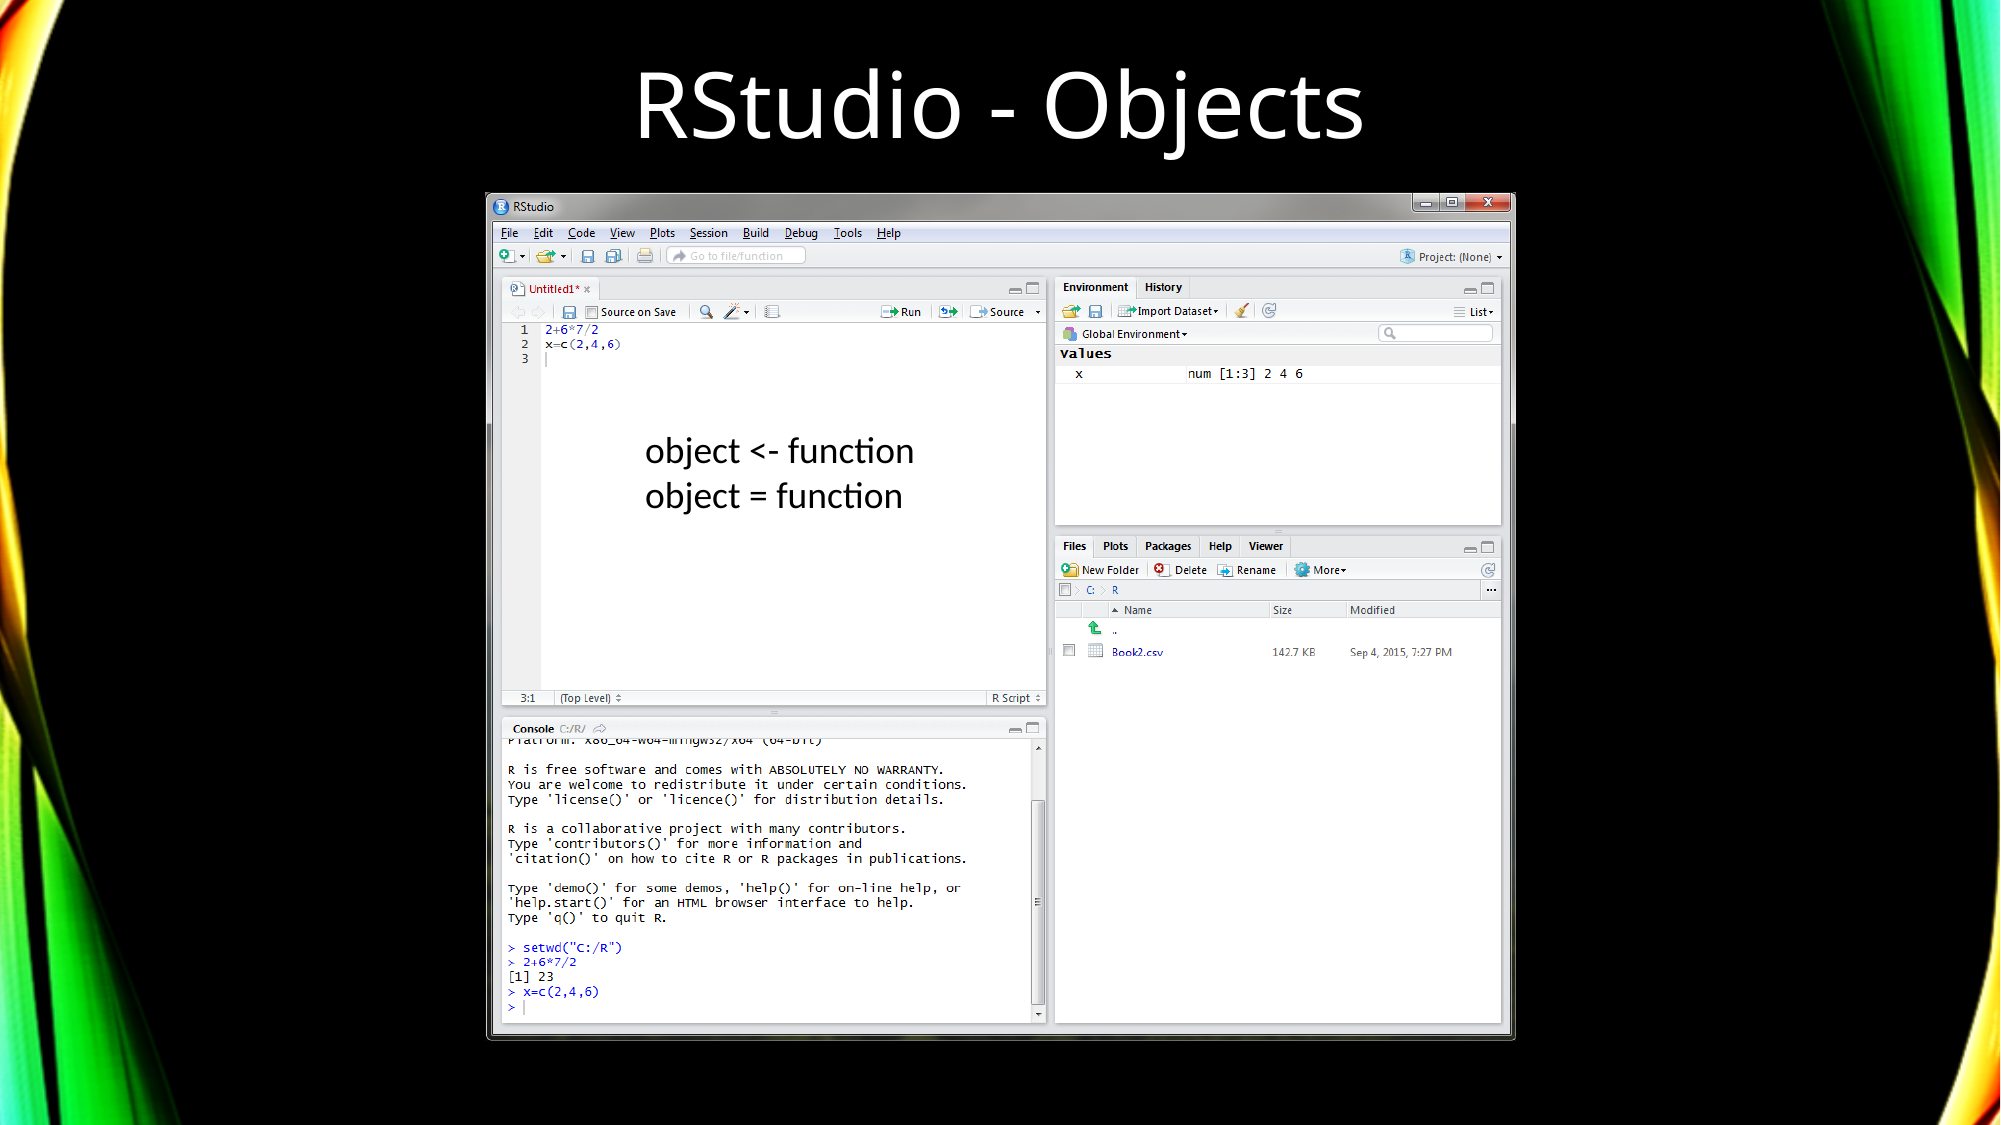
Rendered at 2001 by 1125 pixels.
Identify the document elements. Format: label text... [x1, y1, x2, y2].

title RStudio - Objects [353, 0, 1647, 218]
picture [0, 0, 190, 1125]
picture [484, 192, 1516, 1041]
picture [1810, 0, 2001, 1125]
